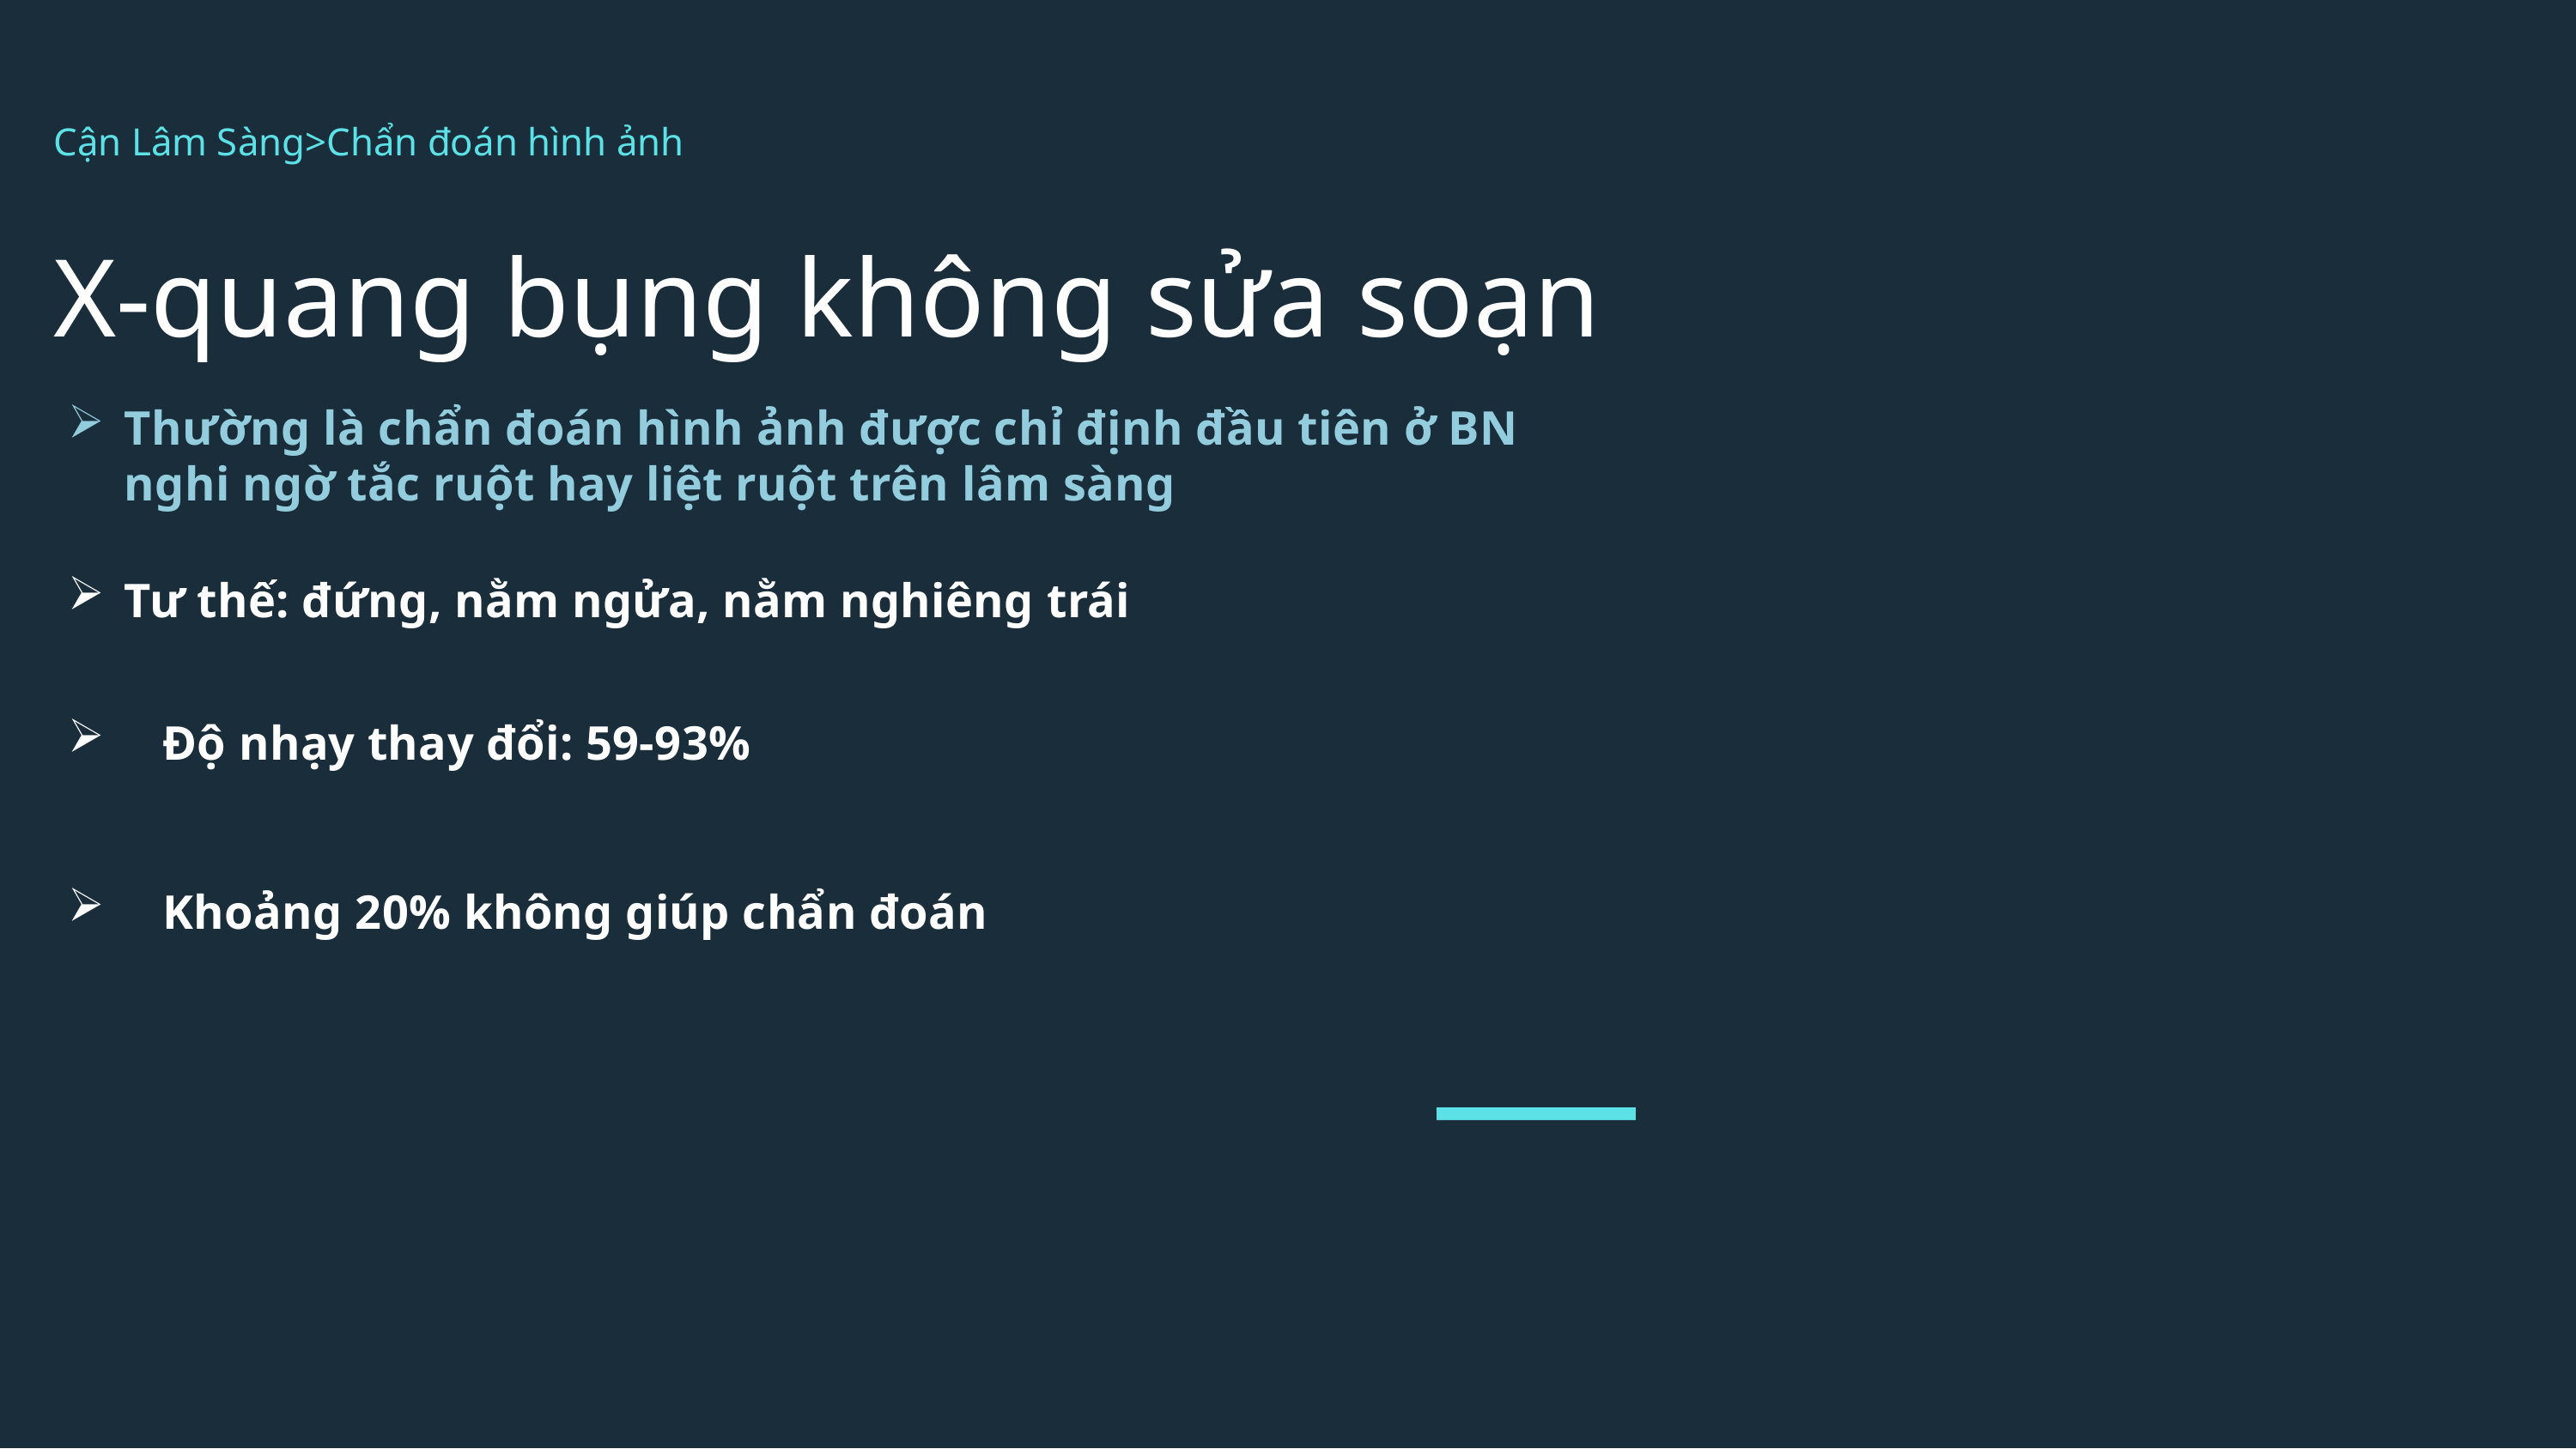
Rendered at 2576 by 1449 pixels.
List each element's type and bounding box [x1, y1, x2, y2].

text_box [0, 0, 2576, 1449]
picture [1437, 1106, 1637, 1121]
